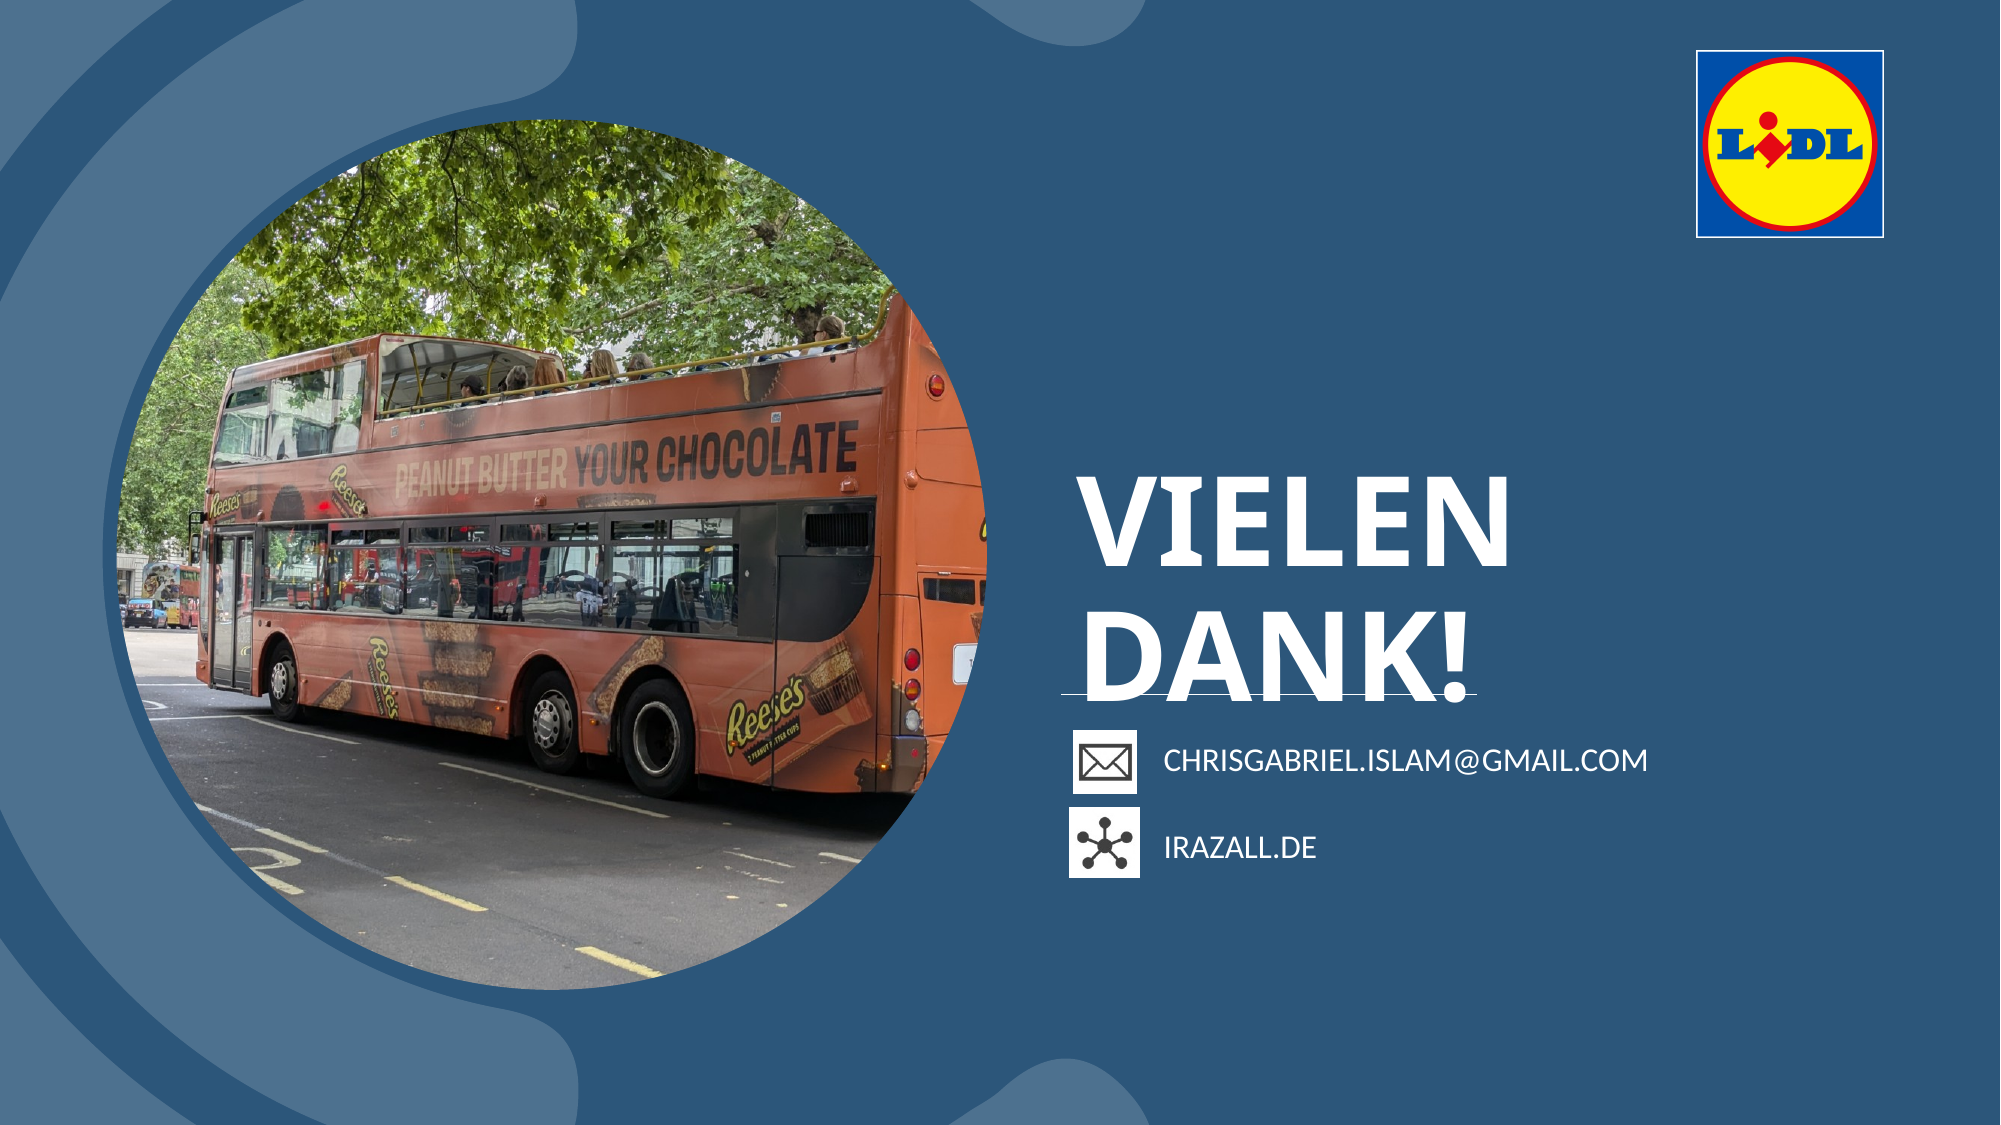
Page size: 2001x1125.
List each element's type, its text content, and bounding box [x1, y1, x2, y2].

picture [1696, 50, 1884, 238]
list irazall.de [1148, 822, 1893, 905]
picture [1069, 807, 1140, 878]
title Vielen Dank! [1061, 518, 1958, 670]
picture [116, 119, 987, 990]
picture [1073, 730, 1137, 794]
subtitle Chrisgabriel.islam@Gmail.com [1148, 735, 1894, 819]
